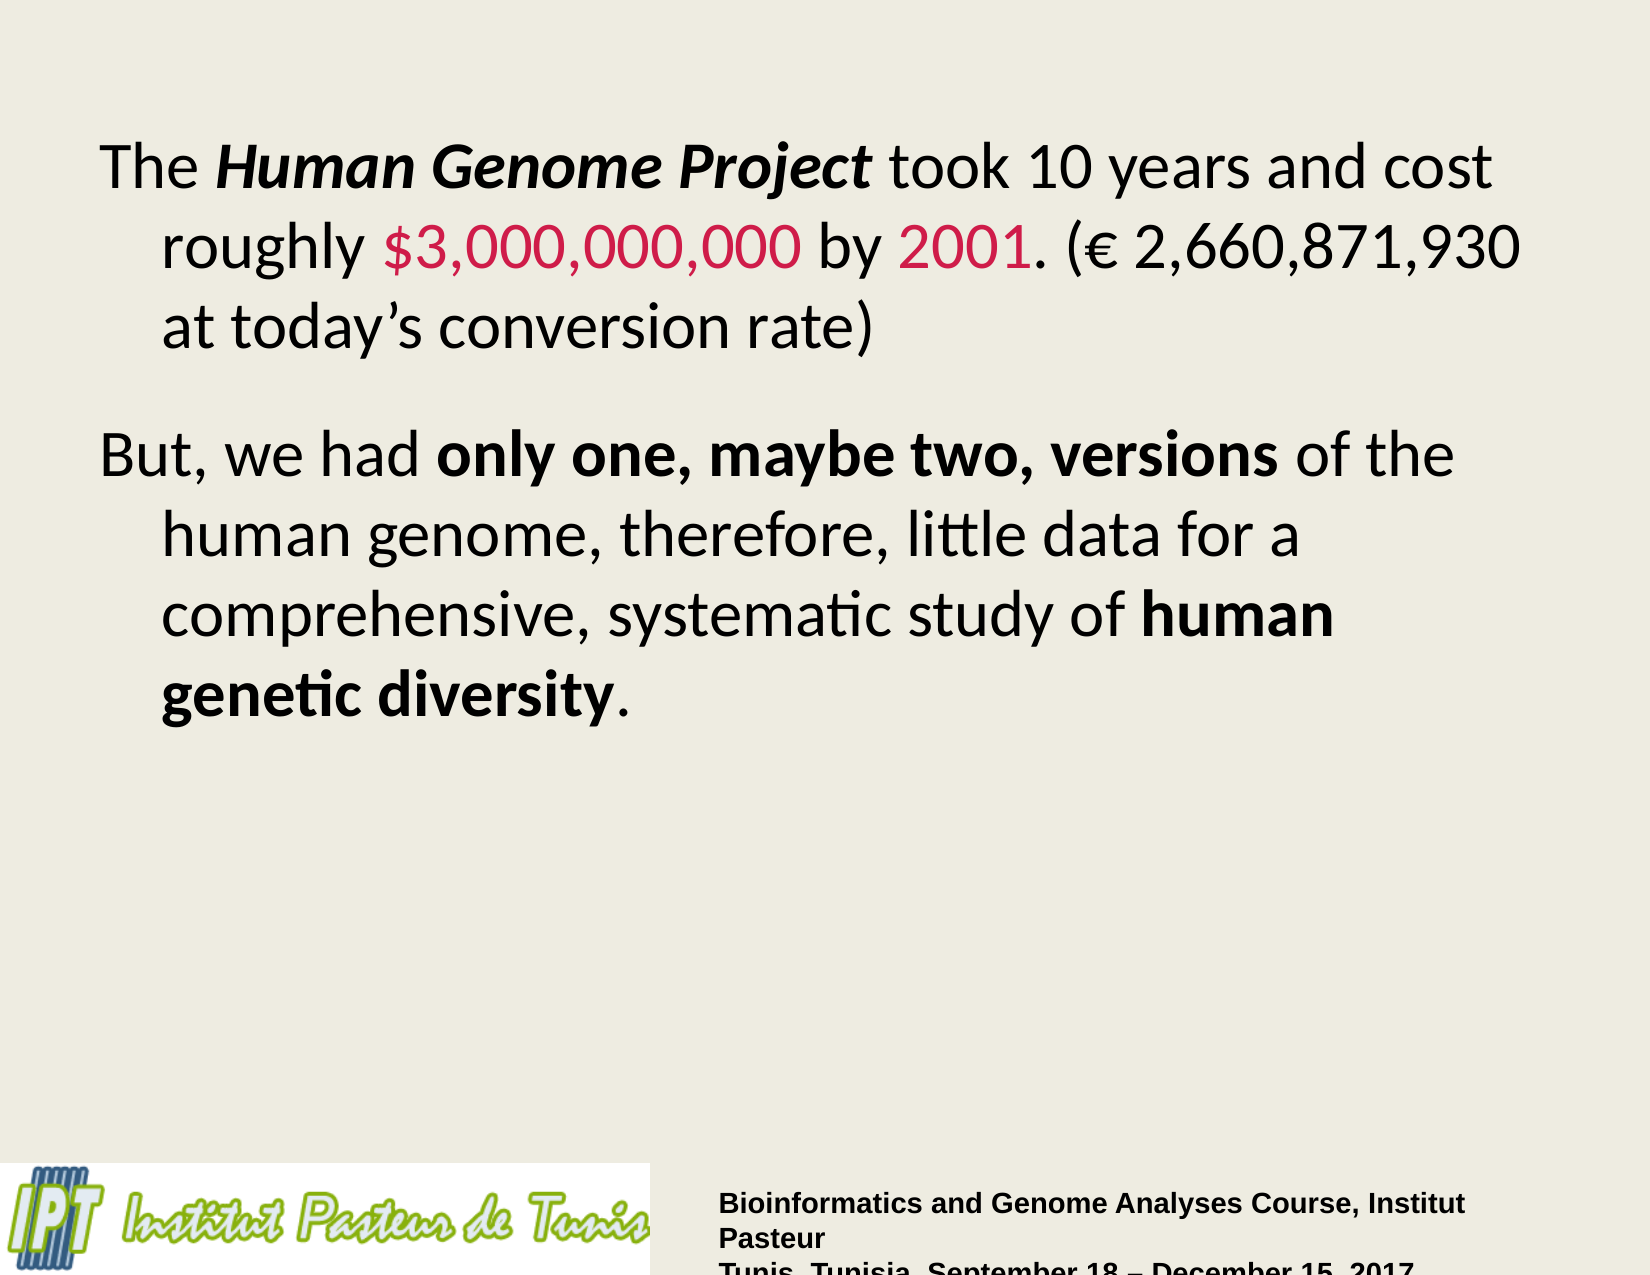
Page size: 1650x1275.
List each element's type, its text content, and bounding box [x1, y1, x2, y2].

picture [0, 1163, 650, 1275]
list The Human Genome Project took 10 years and cost roughly $3,000,000,000 by 2001. (€ 2,660,871,930 at today’s conversion rate) But, we had only one, maybe two, versions of the human genome, therefore, little data for a comprehensive, systematic study of human genetic diversity. [82, 113, 1568, 955]
